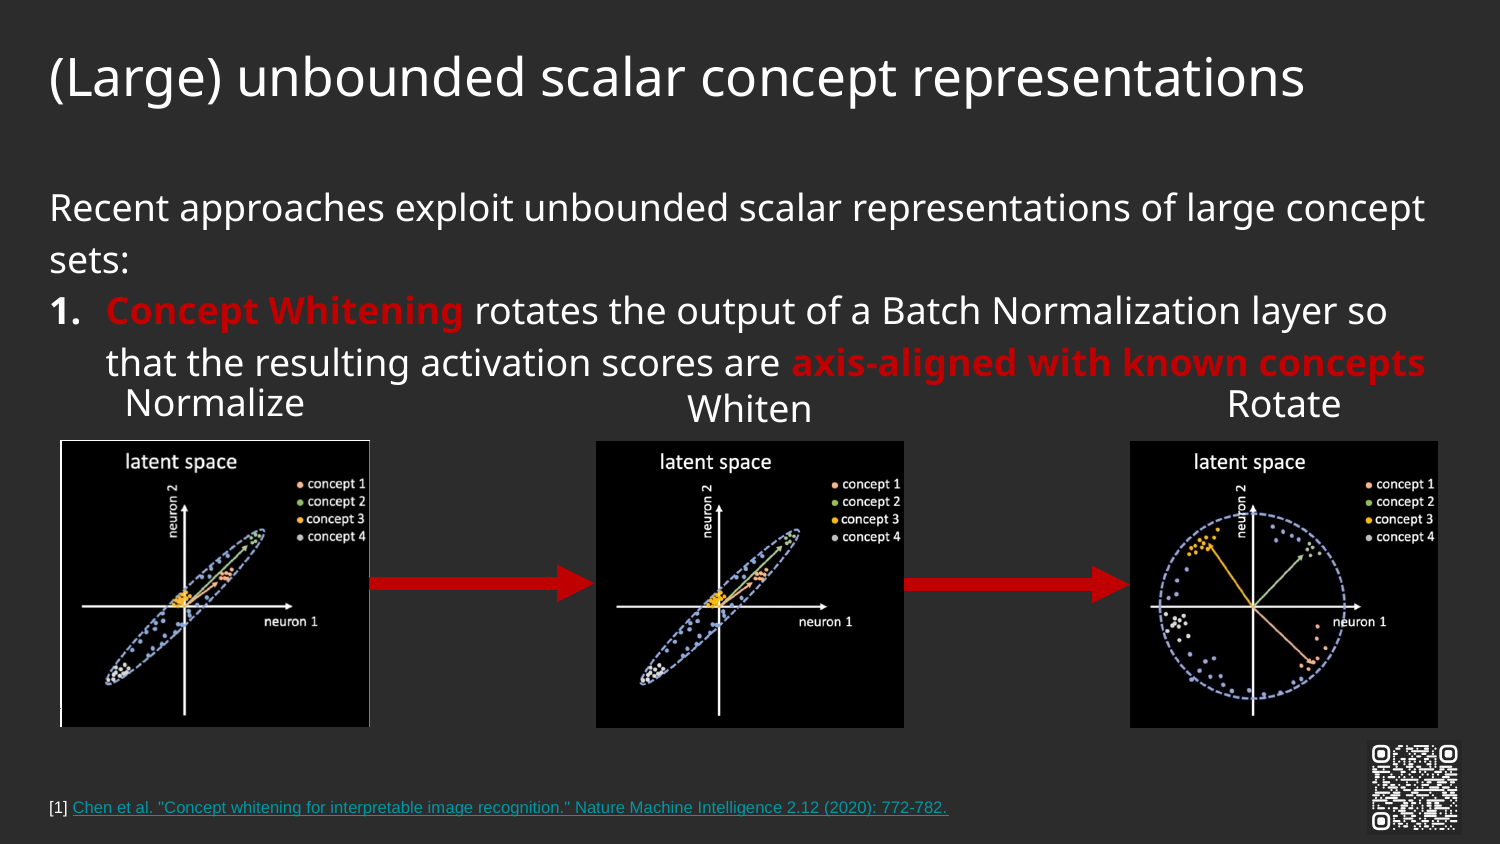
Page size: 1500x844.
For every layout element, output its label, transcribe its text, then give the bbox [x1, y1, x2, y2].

list Recent approaches exploit unbounded scalar representations of large concept sets: Concept Whitening rotates the output of a Batch Normalization layer so that the resulting activation scores are axis-aligned with known concepts [34, 162, 1480, 750]
title (Large) unbounded scalar concept representations [34, 28, 1465, 123]
picture [1367, 740, 1462, 835]
text_box Normalize [60, 371, 370, 431]
picture [60, 439, 370, 727]
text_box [1129, 440, 1439, 729]
text_box [1] Chen et al. "Concept whitening for interpretable image recognition." Nature Machine Intelligence 2.12 (2020): 772-782. [34, 786, 1362, 827]
text_box Whiten [595, 377, 905, 438]
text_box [595, 440, 905, 729]
text_box Rotate [1129, 372, 1439, 433]
